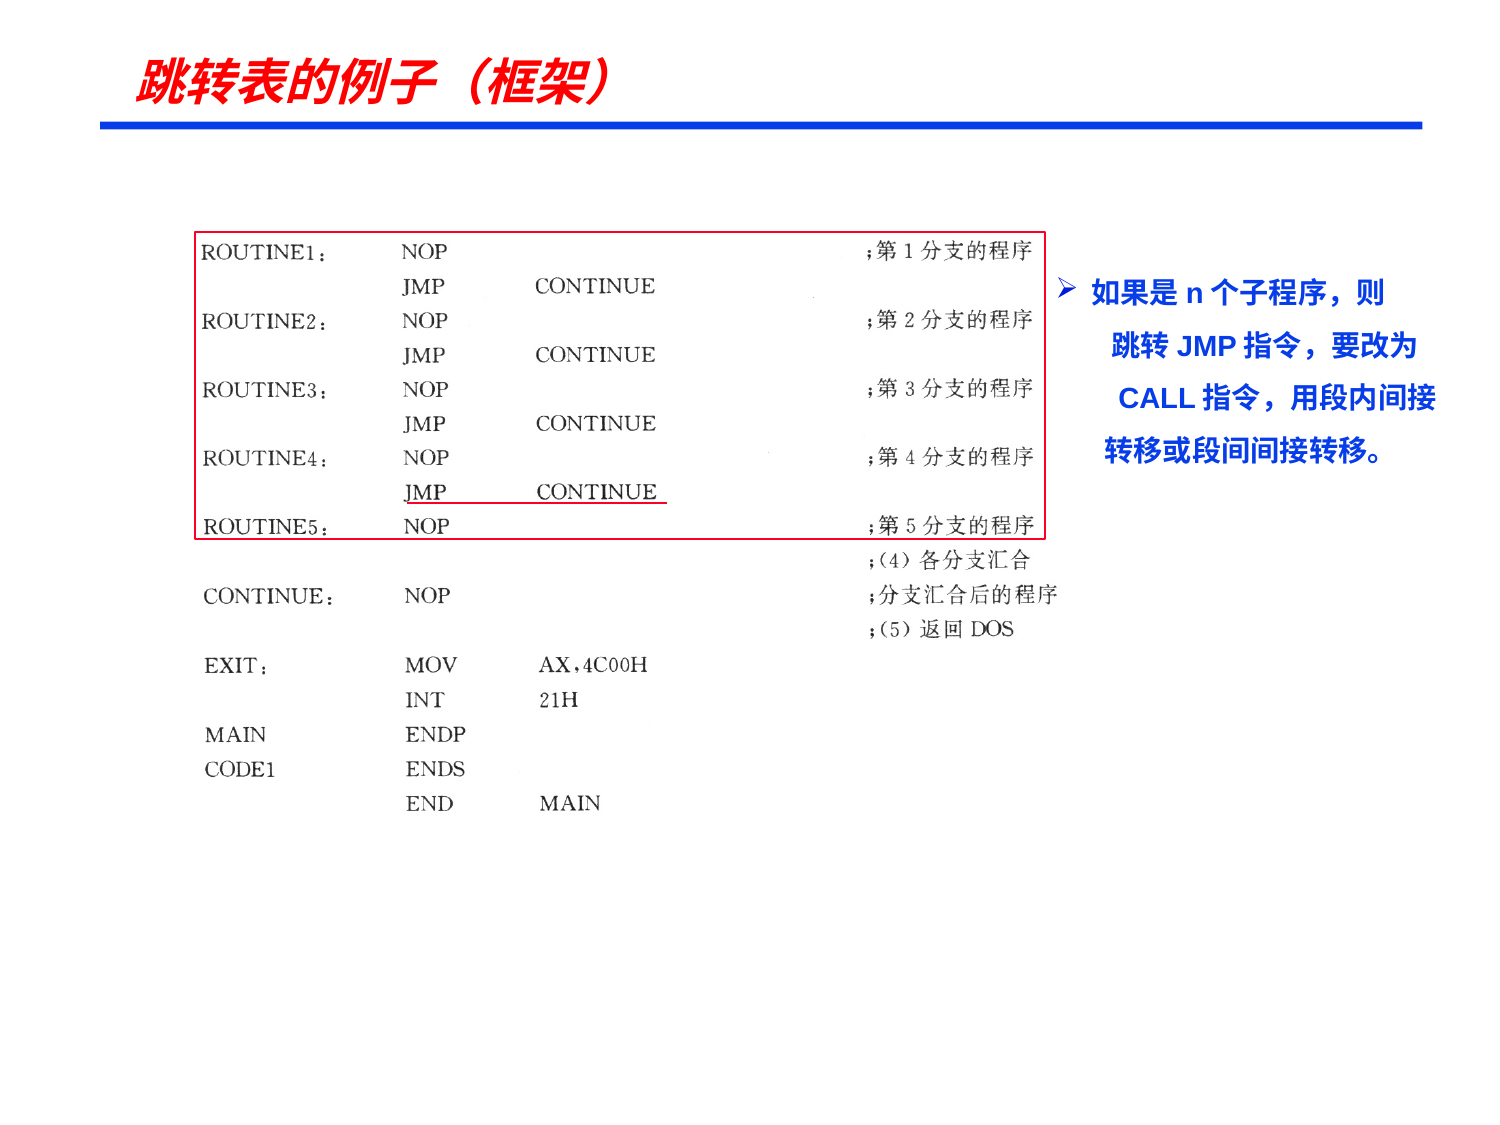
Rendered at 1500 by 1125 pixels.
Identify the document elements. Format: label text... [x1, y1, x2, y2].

title 跳转表的例子（框架） [123, 54, 987, 116]
picture [194, 231, 1076, 823]
text_box 如果是n个子程序，则 跳转JMP指令，要改为 CALL指令，用段内间接 转移或段间间接转移。 [1080, 249, 1452, 516]
text_box [171, 219, 1058, 551]
